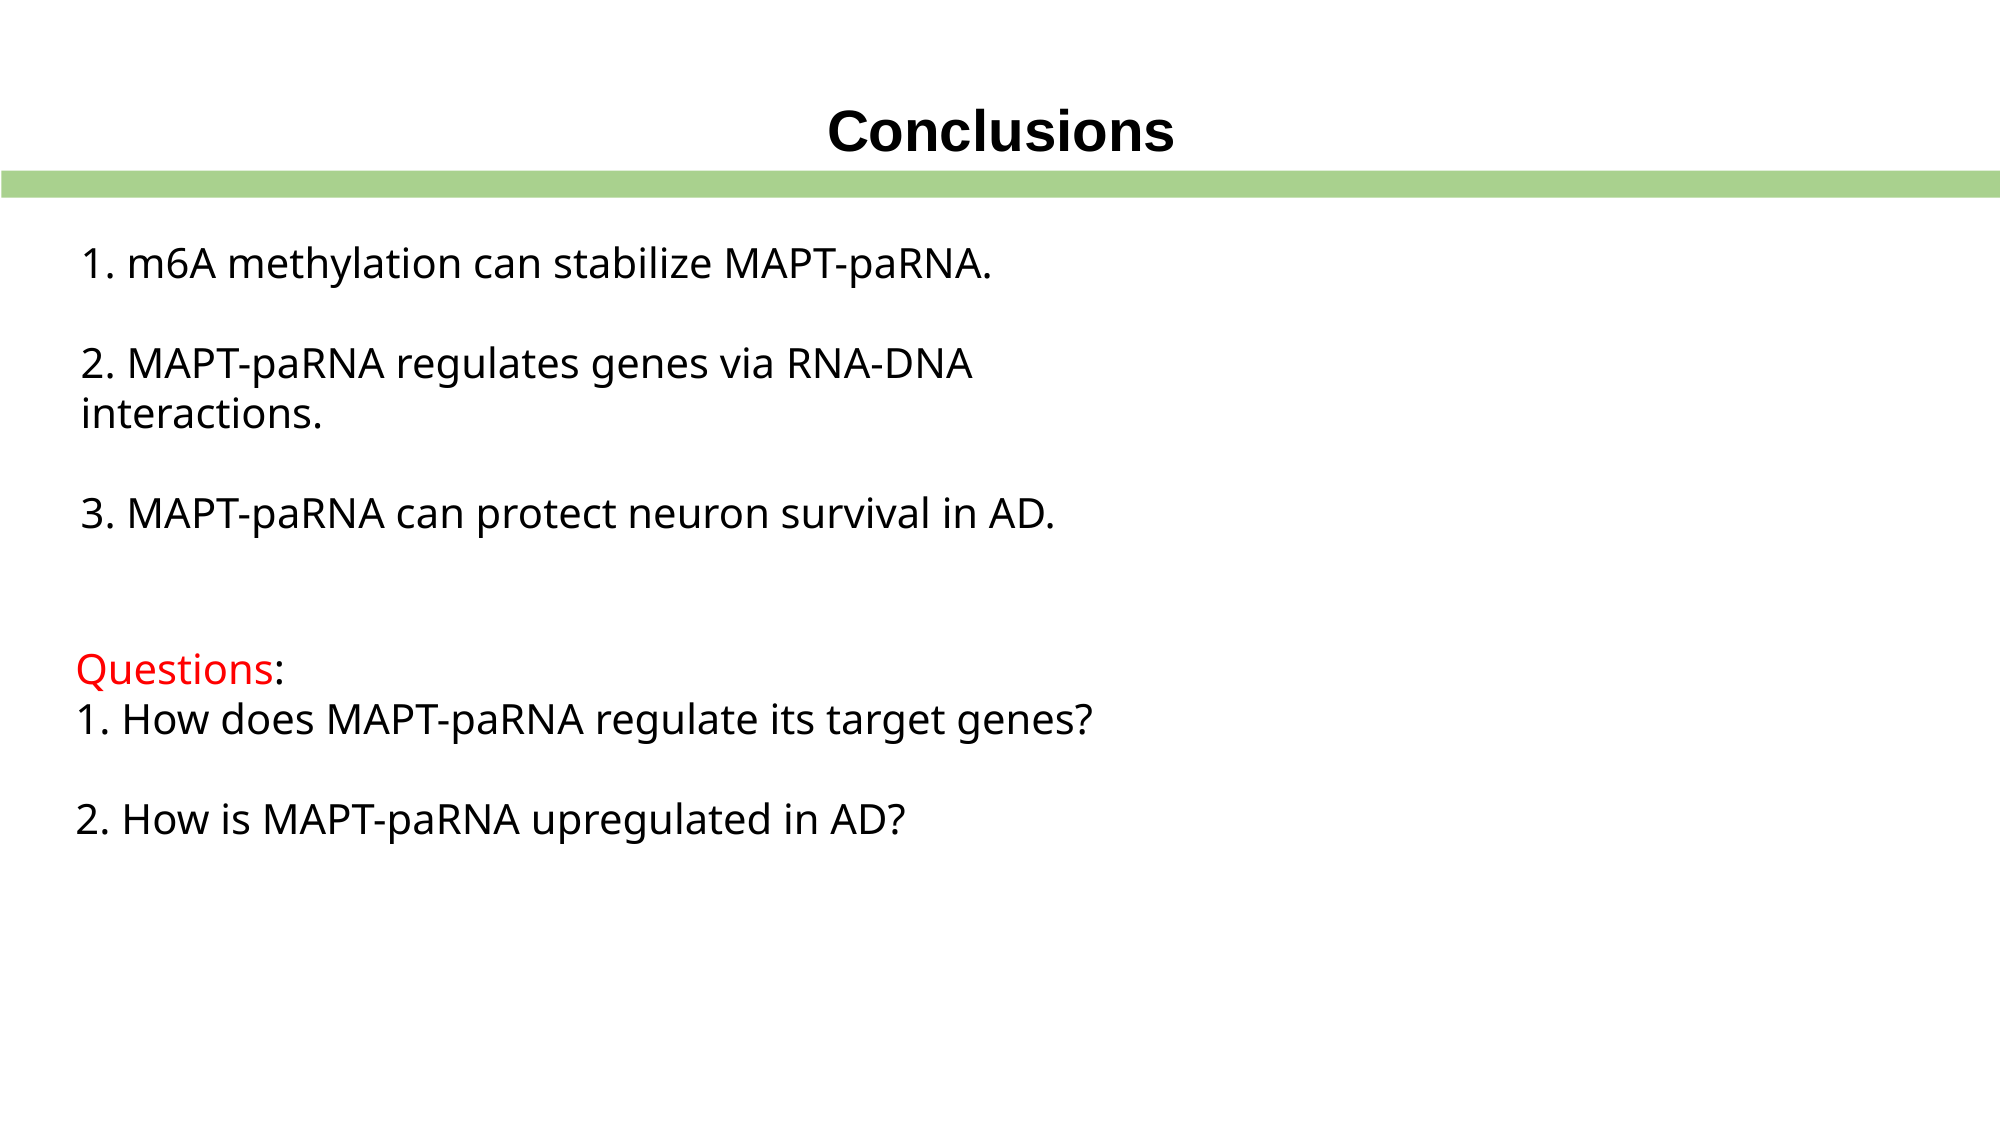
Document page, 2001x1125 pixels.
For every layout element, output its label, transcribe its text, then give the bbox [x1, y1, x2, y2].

text_box [0, 170, 2000, 199]
text_box Conclusions [2, 85, 2000, 170]
text_box 1. m6A methylation can stabilize MAPT-paRNA. 2. MAPT-paRNA regulates genes via RNA-DNA interactions. 3. MAPT-paRNA can protect neuron survival in AD. [60, 216, 1227, 512]
text_box Questions: 1. How does MAPT-paRNA regulate its target genes? 2. How is MAPT-paRNA upregulated in AD? [60, 635, 1411, 851]
